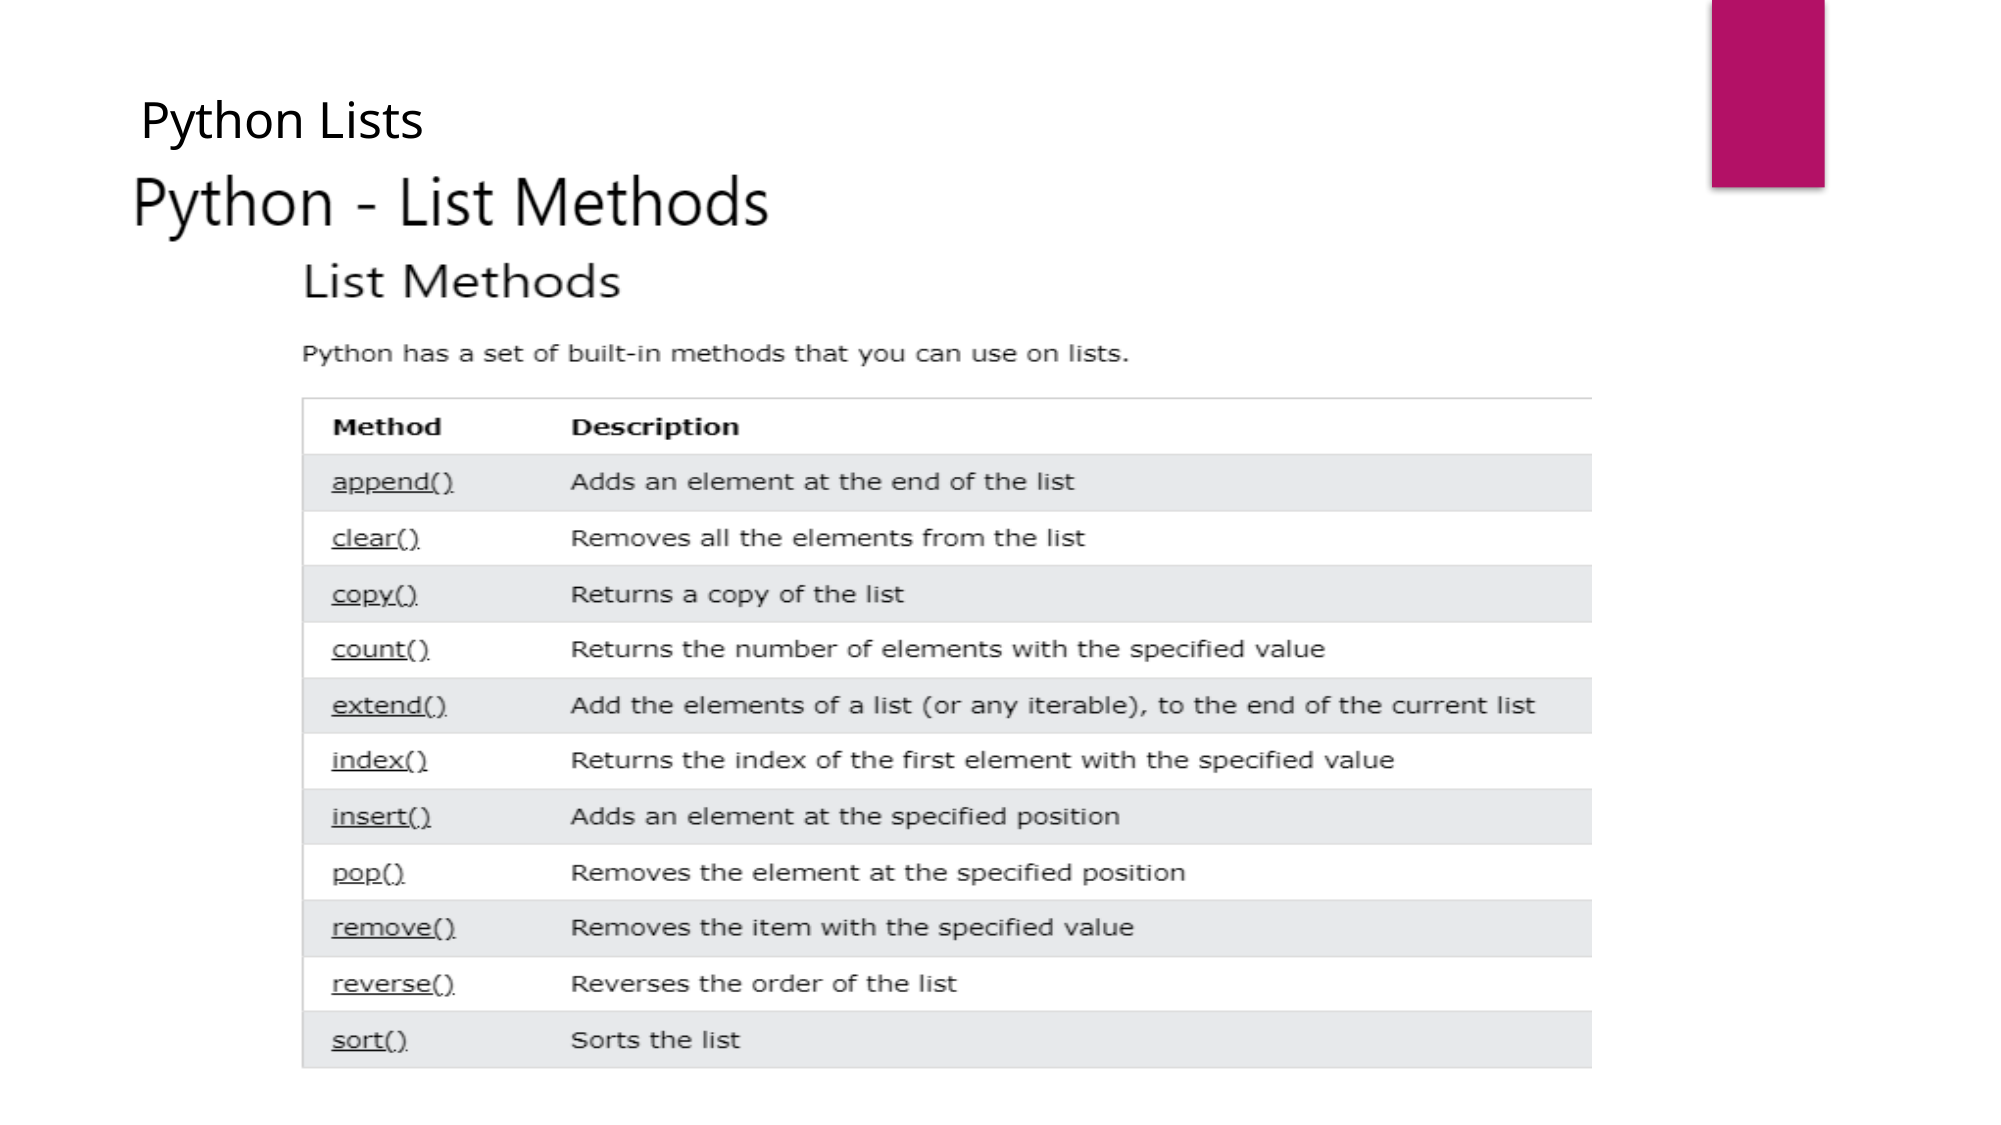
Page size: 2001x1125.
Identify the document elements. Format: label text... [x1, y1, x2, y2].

picture [124, 156, 1592, 1090]
text_box Python Lists [125, 81, 968, 156]
